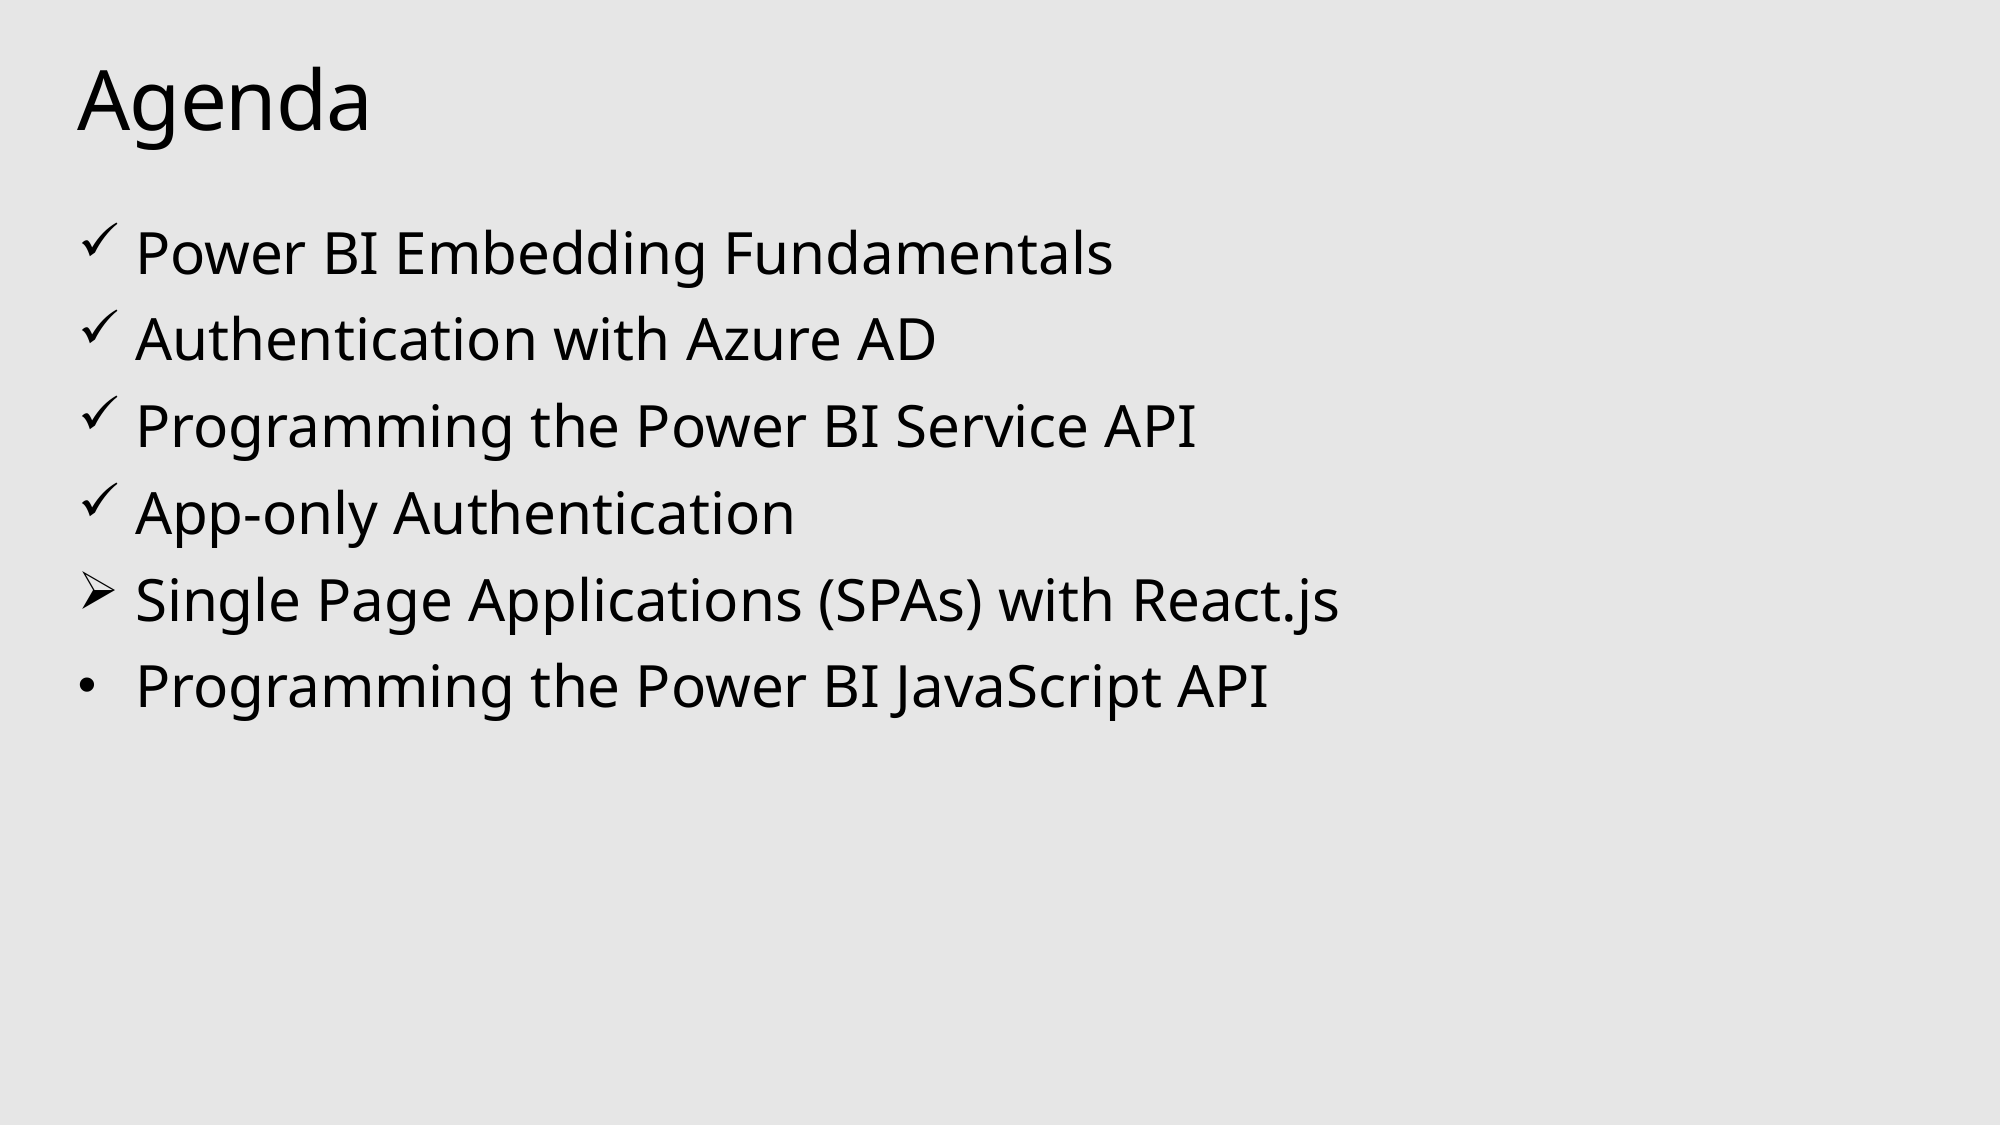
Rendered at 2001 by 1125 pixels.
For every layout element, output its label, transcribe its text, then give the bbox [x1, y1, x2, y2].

title Agenda [77, 47, 1887, 149]
list Power BI Embedding Fundamentals Authentication with Azure AD Programming the Power BI Service API App-only Authentication Single Page Applications (SPAs) with React.js Programming the Power BI JavaScript API [77, 215, 1887, 725]
